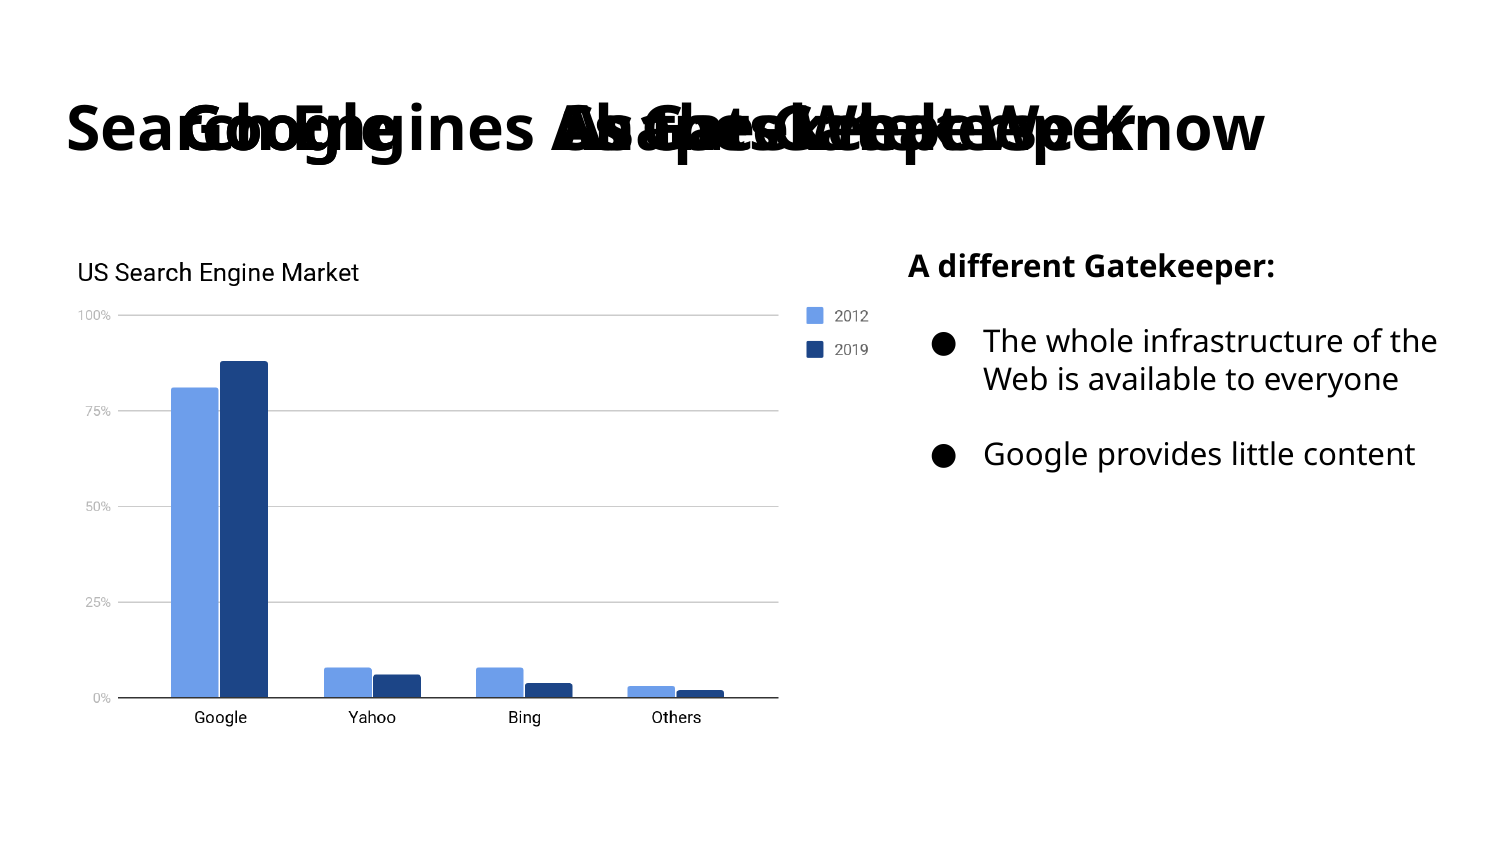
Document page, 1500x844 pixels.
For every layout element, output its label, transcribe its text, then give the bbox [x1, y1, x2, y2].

picture [50, 231, 894, 753]
text_box A different Gatekeeper: The whole infrastructure of the Web is available to everyone Google provides little content [894, 231, 1500, 600]
title Google Shapes What We Know [51, 72, 1449, 176]
